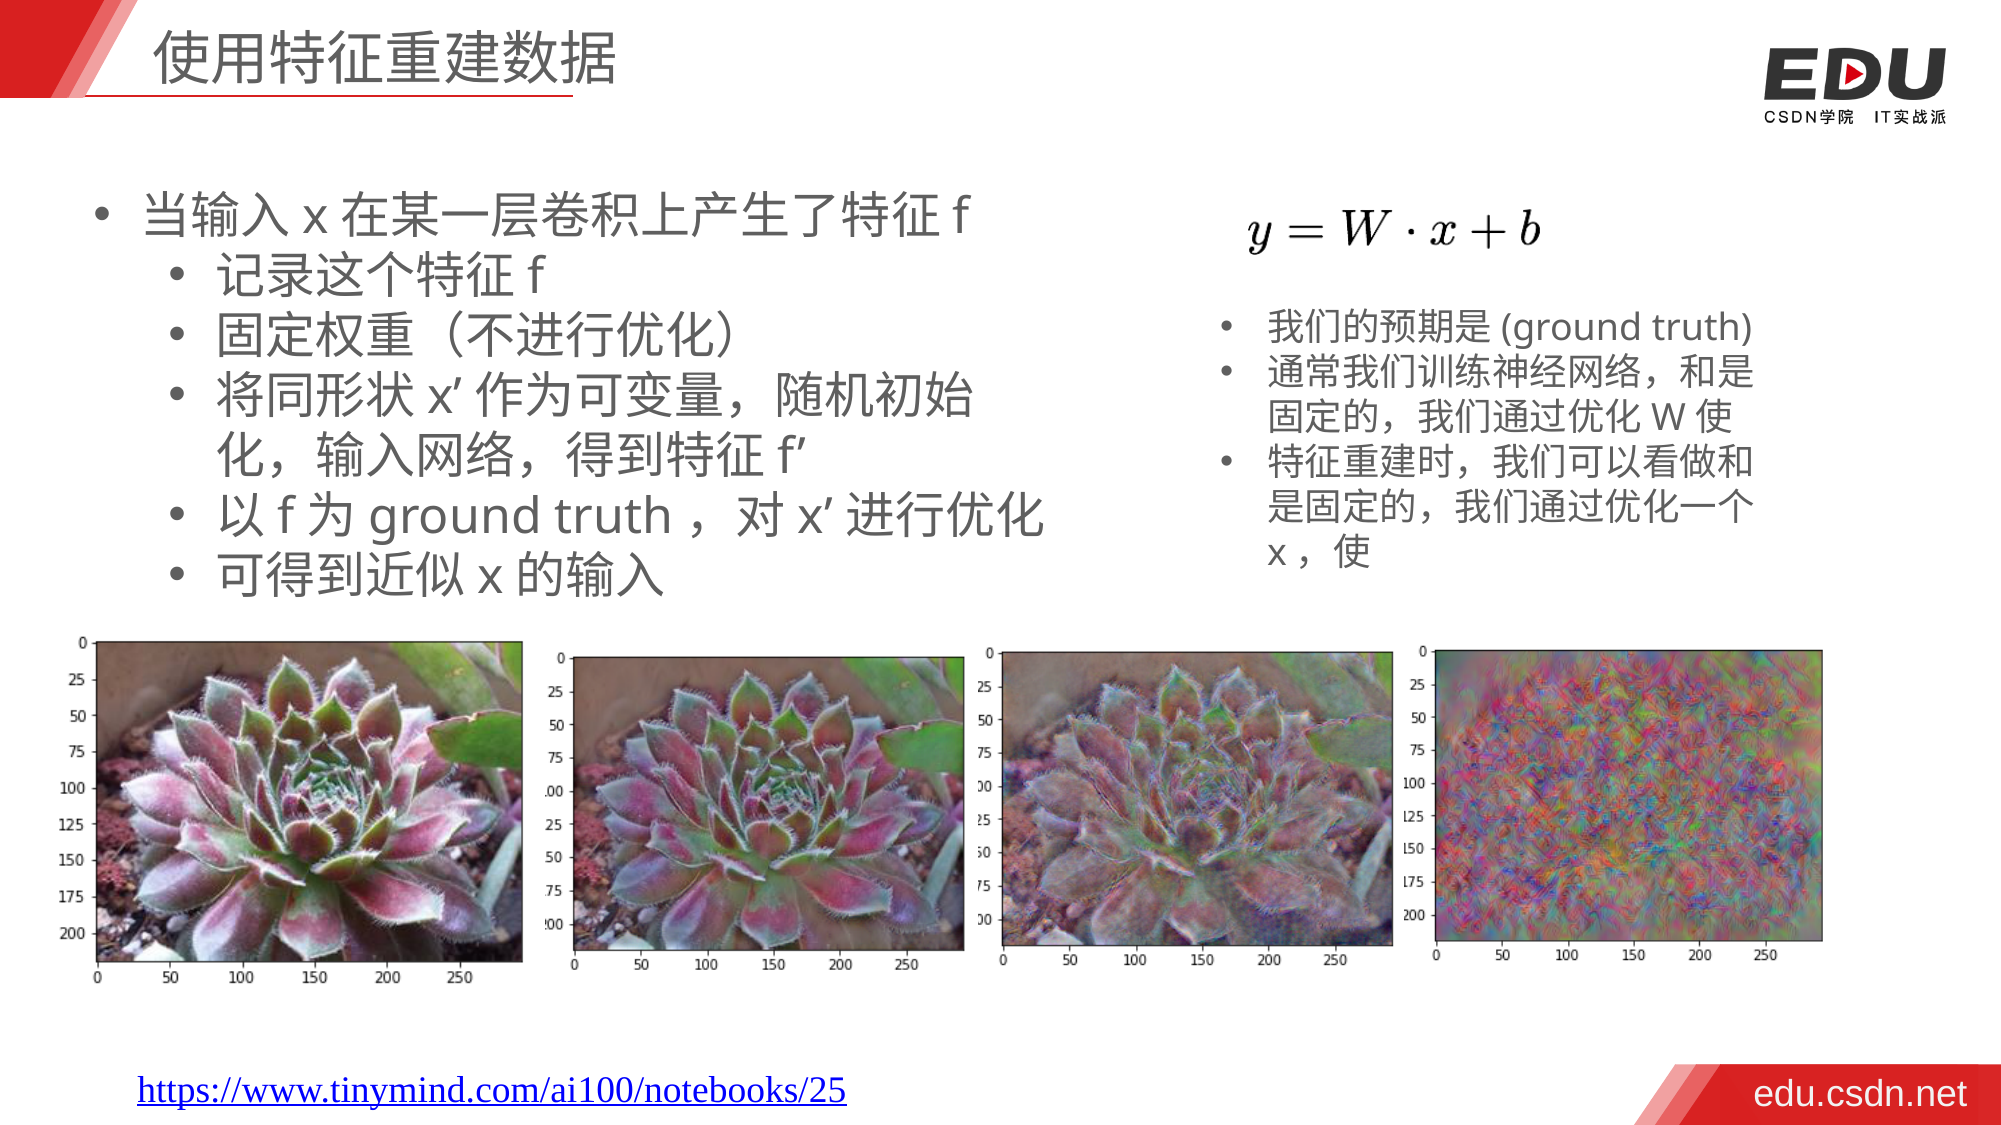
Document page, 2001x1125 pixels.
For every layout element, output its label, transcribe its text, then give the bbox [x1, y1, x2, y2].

picture [1761, 42, 1948, 128]
text_box 当输入x在某一层卷积上产生了特征f 记录这个特征f 固定权重（不进行优化） 将同形状x’作为可变量，随机初始化，输入网络，得到特征f’ 以f为ground truth，对x’进行优化 可得到近似x的输入 [78, 176, 1079, 611]
text_box https://www.tinymind.com/ai100/notebooks/25 [129, 1057, 855, 1117]
picture [1247, 207, 1542, 257]
text_box 使用特征重建数据 [144, 22, 811, 121]
picture [57, 615, 1843, 995]
